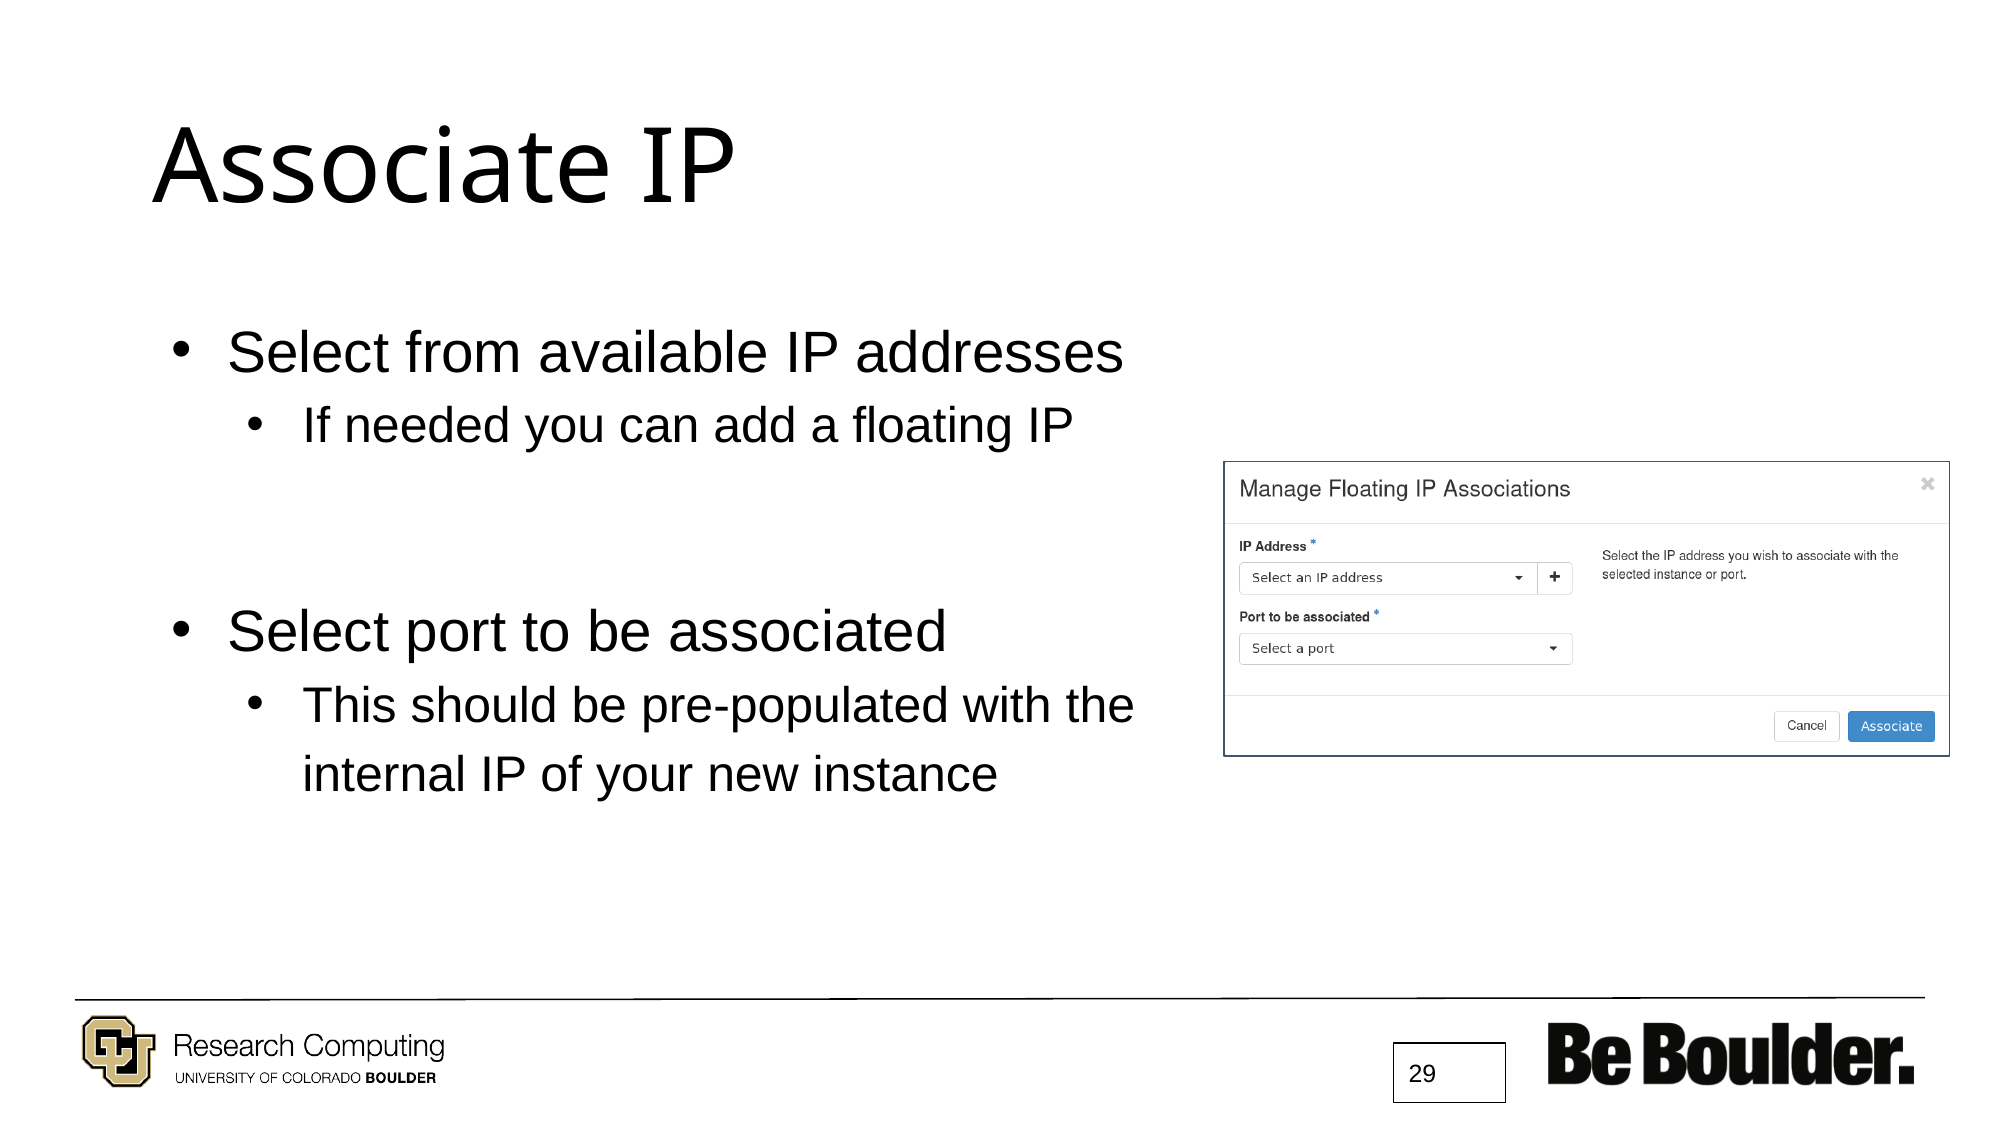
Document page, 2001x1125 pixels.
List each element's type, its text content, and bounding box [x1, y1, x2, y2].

title Associate IP [137, 59, 1863, 278]
slide_number ‹#› [1393, 1042, 1506, 1103]
list Select from available IP addresses If needed you can add a floating IP Select port to be associated This should be pre-populated with the internal IP of your new instance [137, 296, 1207, 979]
picture [81, 1015, 444, 1088]
picture [1524, 1015, 1938, 1088]
picture [1224, 461, 1950, 756]
